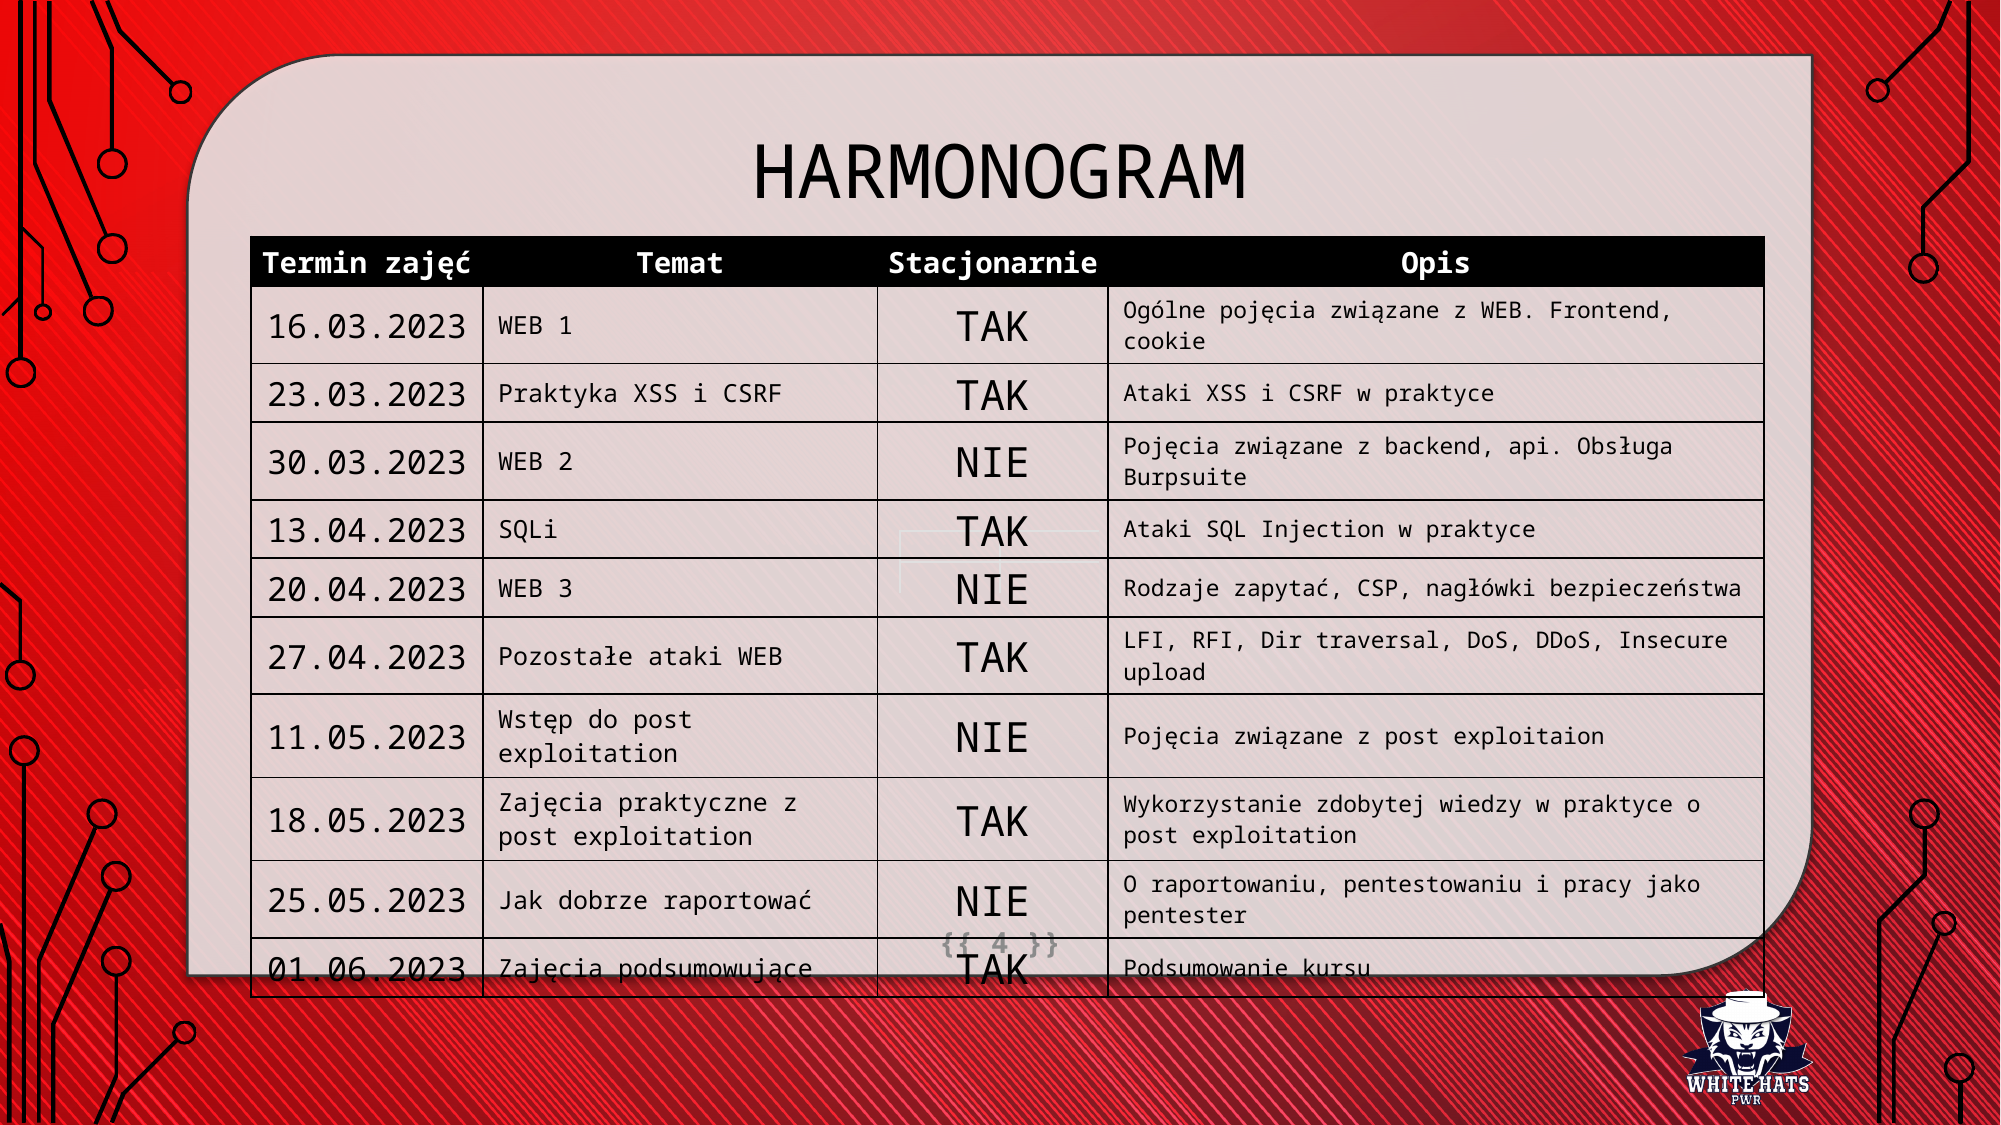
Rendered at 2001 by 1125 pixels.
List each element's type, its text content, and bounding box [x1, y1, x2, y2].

table_cell SQLi [484, 501, 877, 557]
title Harmonogram [250, 117, 1749, 231]
table_header Stacjonarnie [878, 237, 1108, 285]
table_cell 01.06.2023 [252, 939, 482, 996]
table_cell Pojęcia związane z post exploitaion [1109, 695, 1763, 777]
table_cell WEB 2 [484, 423, 877, 499]
table_cell Praktyka XSS i CSRF [484, 364, 877, 421]
picture [1675, 983, 1822, 1113]
table_cell 30.03.2023 [252, 423, 482, 499]
text_box [185, 53, 1814, 977]
table_cell Pozostałe ataki WEB [484, 618, 877, 693]
table_cell TAK [878, 364, 1107, 421]
table_cell O raportowaniu, pentestowaniu i pracy jako pentester [1109, 861, 1763, 937]
table_cell Zajęcia praktyczne z post exploitation [484, 778, 877, 860]
table_cell Ogólne pojęcia związane z WEB. Frontend, cookie [1109, 287, 1763, 363]
table_header Temat [483, 237, 878, 285]
table_cell 23.03.2023 [252, 364, 482, 421]
table_cell Ataki SQL Injection w praktyce [1109, 501, 1763, 557]
table_cell WEB 1 [484, 287, 877, 363]
table_cell NIE [878, 861, 1107, 937]
table_cell 18.05.2023 [252, 778, 482, 860]
table_cell 20.04.2023 [252, 559, 482, 616]
table_cell NIE [878, 423, 1107, 499]
table_cell TAK [878, 287, 1107, 363]
table_cell Zajęcia podsumowujące [484, 939, 877, 996]
table_cell 13.04.2023 [252, 501, 482, 557]
table_cell Wykorzystanie zdobytej wiedzy w praktyce o post exploitation [1109, 778, 1763, 860]
table_cell Rodzaje zapytać, CSP, nagłówki bezpieczeństwa [1109, 559, 1763, 616]
table_cell LFI, RFI, Dir traversal, DoS, DDoS, Insecure upload [1109, 618, 1763, 693]
table_cell Podsumowanie kursu [1109, 939, 1763, 996]
table_header Termin zajęć [252, 237, 483, 285]
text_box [898, 529, 1101, 595]
table_header Opis [1108, 237, 1763, 285]
table_cell 16.03.2023 [252, 287, 482, 363]
table_cell Jak dobrze raportować [484, 861, 877, 937]
table_cell WEB 3 [484, 559, 877, 616]
table_cell TAK [878, 501, 1107, 557]
table_cell Pojęcia związane z backend, api. Obsługa Burpsuite [1109, 423, 1763, 499]
table_cell 11.05.2023 [252, 695, 482, 777]
table_cell 27.04.2023 [252, 618, 482, 693]
table_cell Wstęp do post exploitation [484, 695, 877, 777]
table_cell TAK [878, 778, 1107, 860]
table_cell TAK [878, 618, 1107, 693]
table_cell TAK [878, 939, 1107, 996]
table_cell NIE [878, 559, 1107, 616]
table_cell Ataki XSS i CSRF w praktyce [1109, 364, 1763, 421]
table_cell 25.05.2023 [252, 861, 482, 937]
table_cell NIE [878, 695, 1107, 777]
